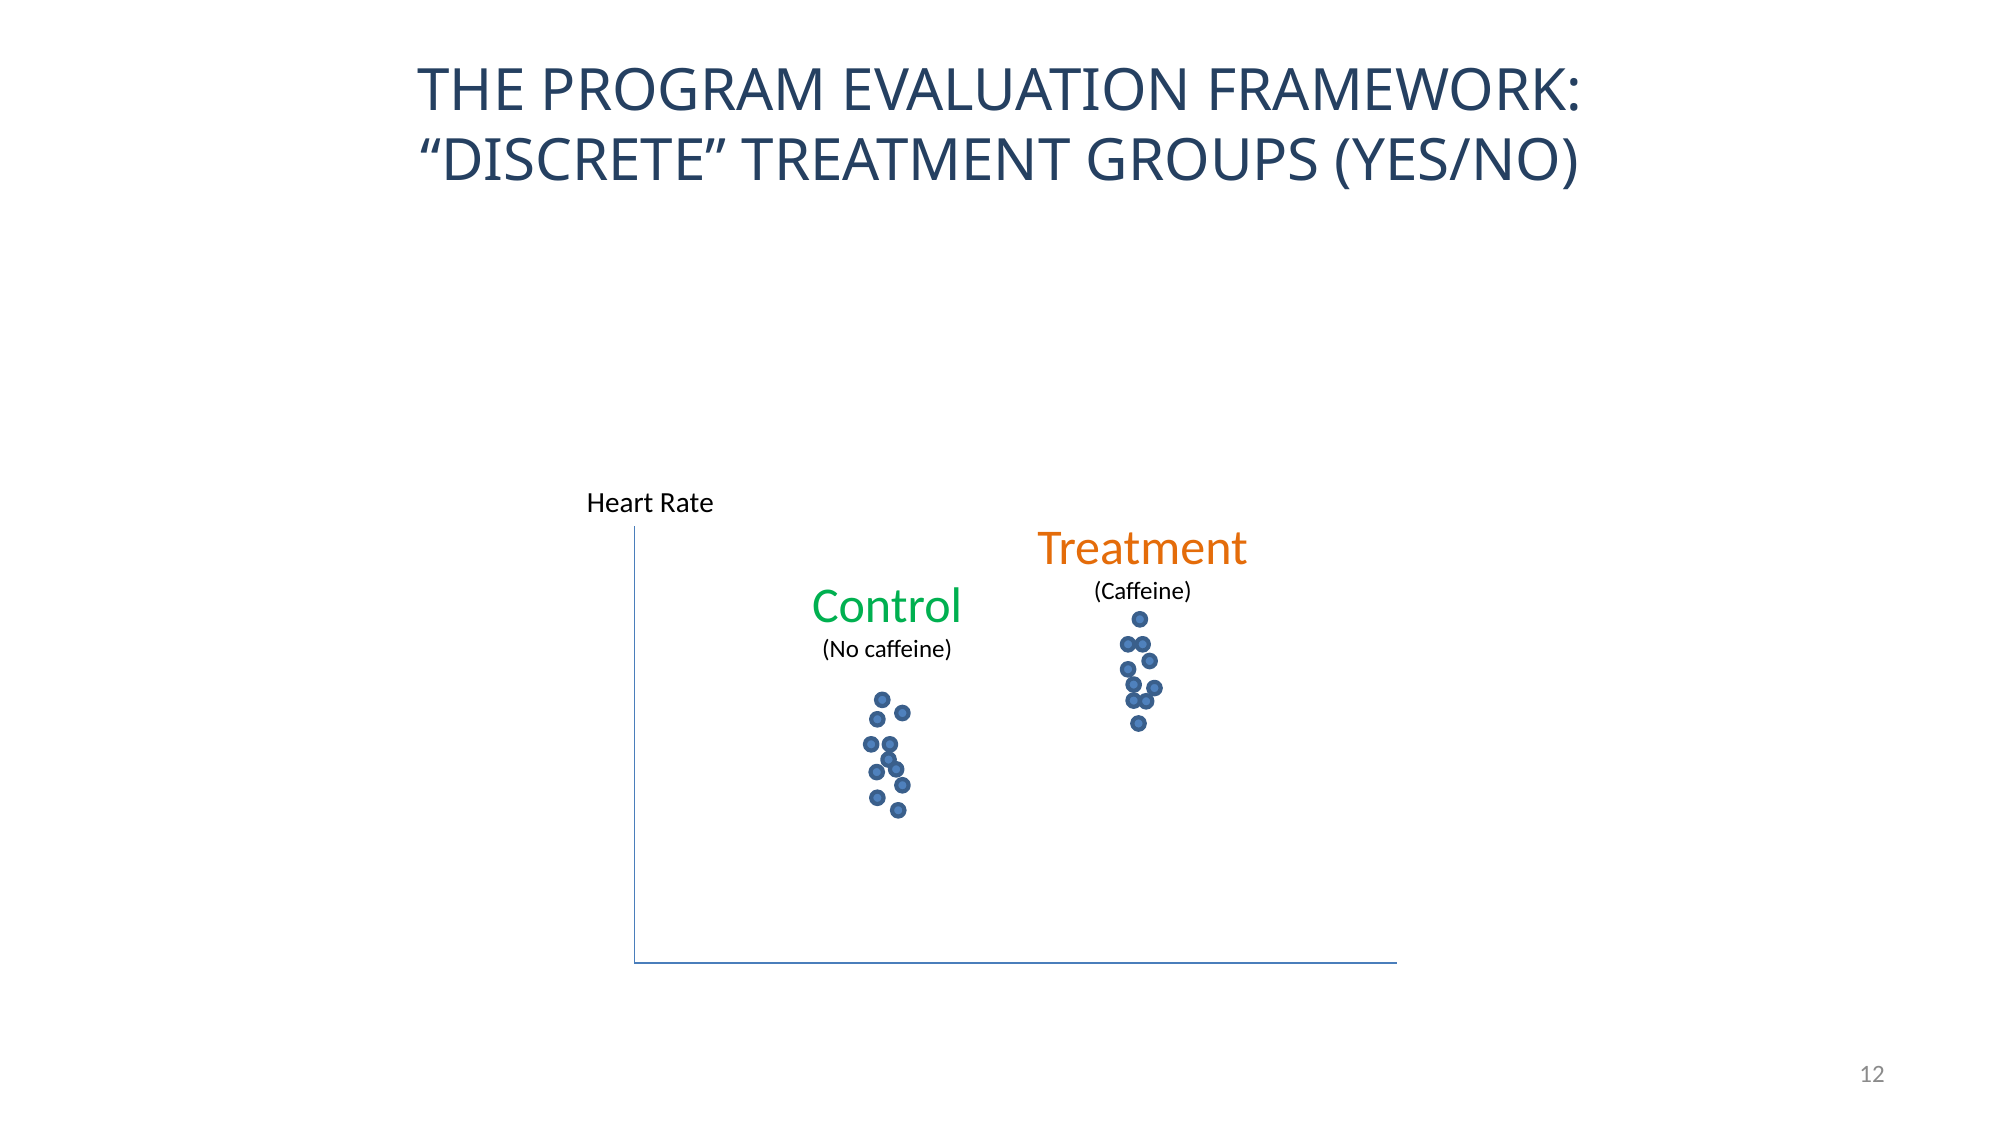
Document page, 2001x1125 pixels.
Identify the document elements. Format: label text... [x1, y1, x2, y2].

text_box The program evaluation framework: “Discrete” treatment groups (yes/no) [99, 45, 1900, 233]
slide_number 12 [1433, 1042, 1900, 1103]
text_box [570, 475, 1398, 964]
